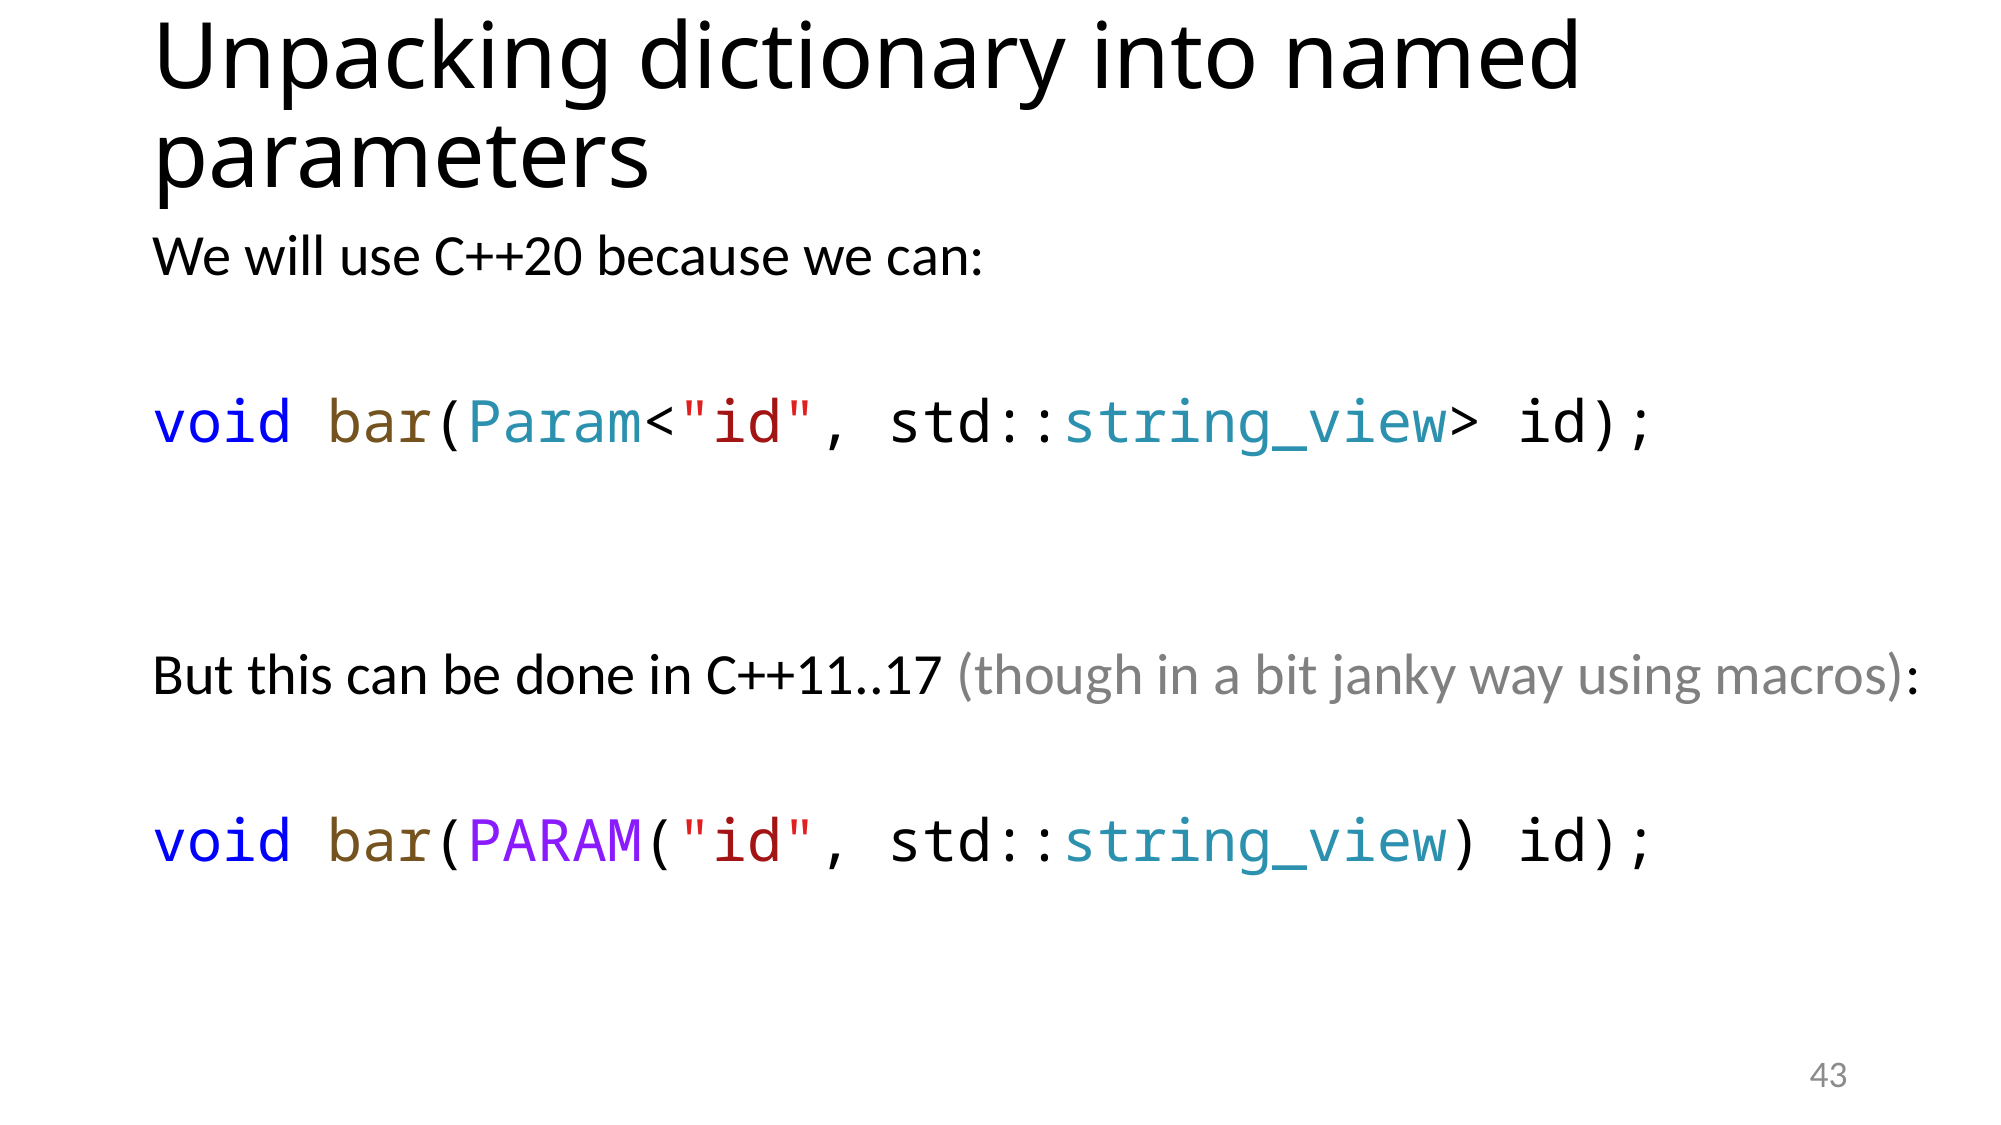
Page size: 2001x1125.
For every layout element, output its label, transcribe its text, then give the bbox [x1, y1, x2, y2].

title Unpacking dictionary into named parameters [137, 0, 1863, 217]
slide_number 43 [1412, 1042, 1863, 1103]
list We will use C++20 because we can: void bar(Param<"id", std::string_view> id); But this can be done in C++11..17 (though in a bit janky way using macros): void bar(PARAM("id", std::string_view) id); [137, 217, 2000, 1043]
